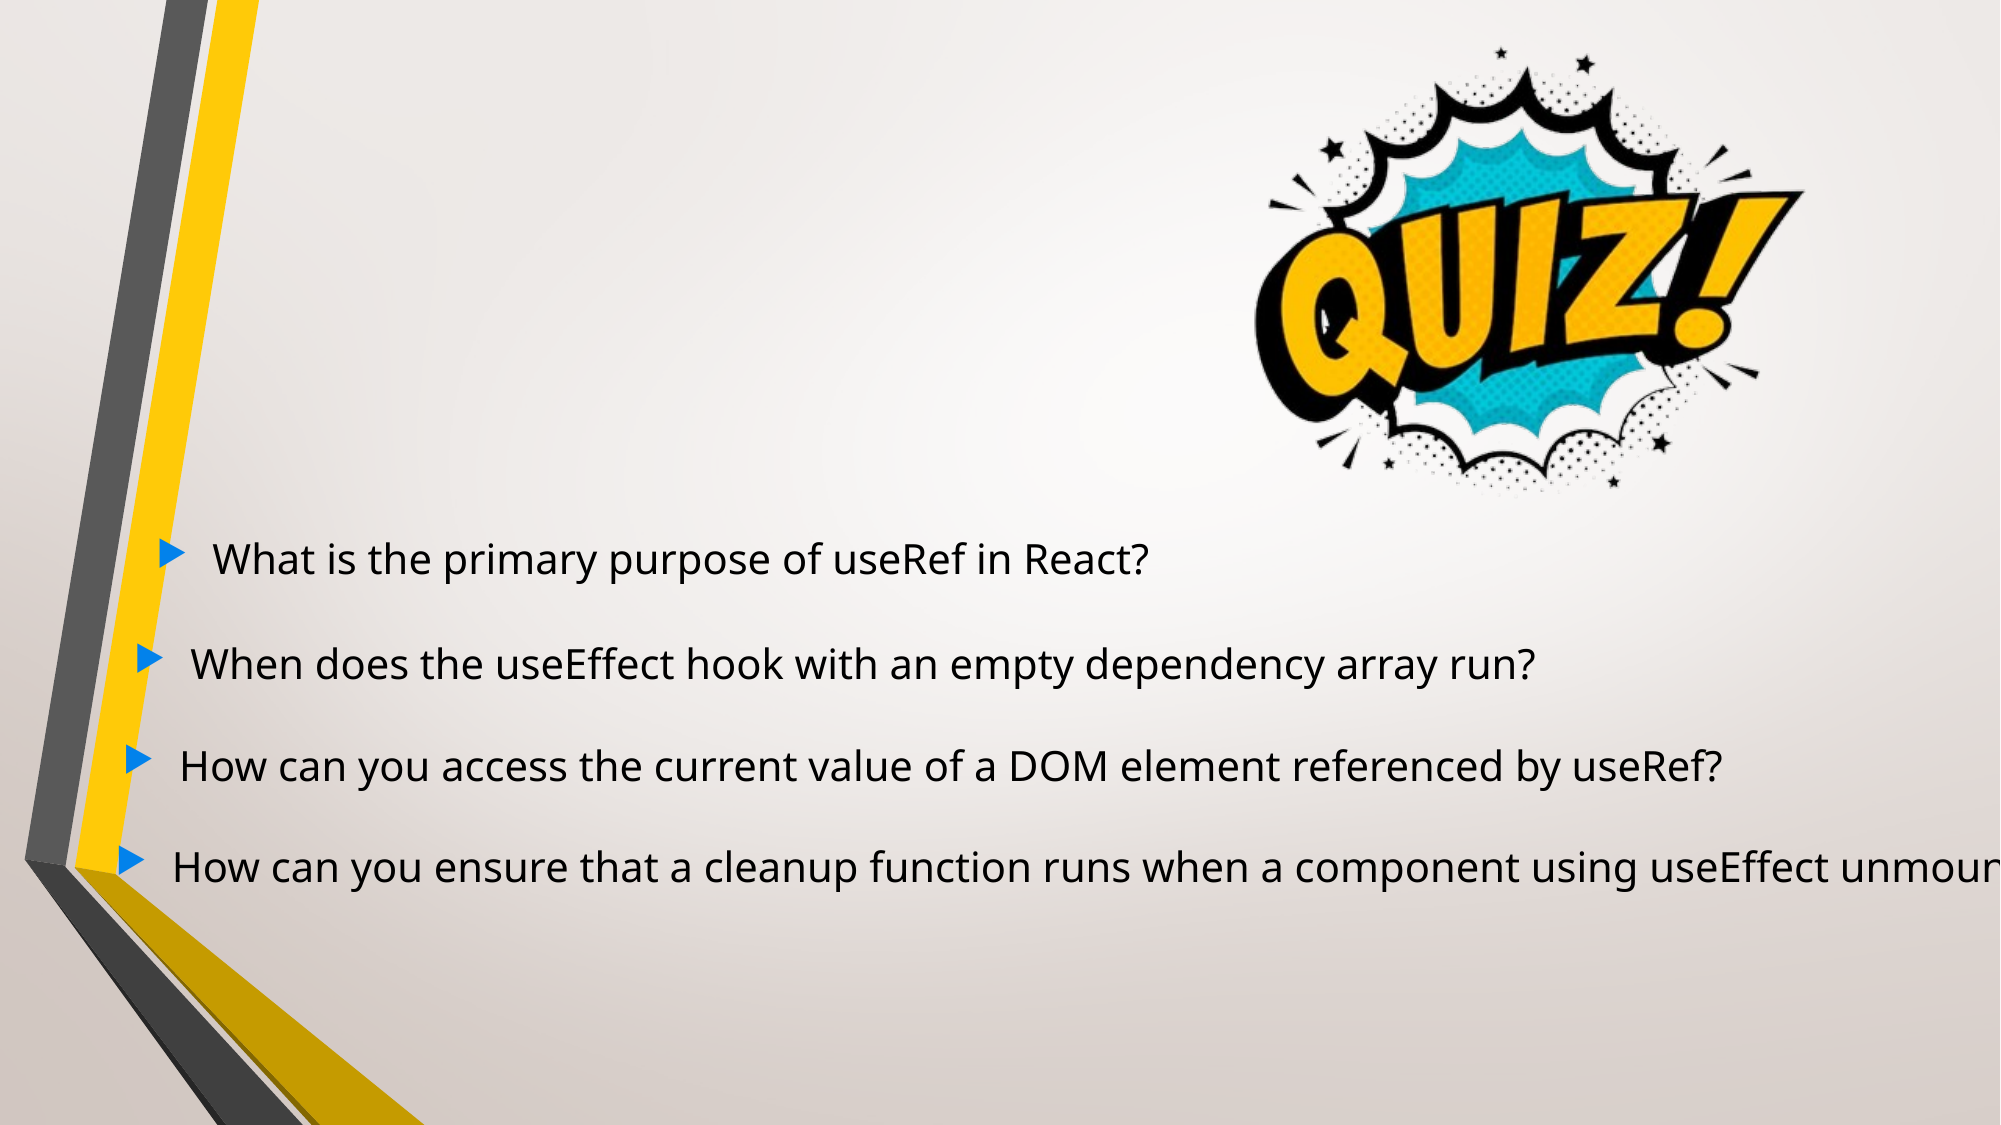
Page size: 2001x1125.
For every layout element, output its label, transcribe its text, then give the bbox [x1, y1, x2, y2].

picture [1175, 13, 1869, 528]
text_box When does the useEffect hook with an empty dependency array run? [119, 630, 1551, 696]
text_box What is the primary purpose of useRef in React? [141, 525, 1165, 591]
text_box How can you ensure that a cleanup function runs when a component using useEffect unmounts? [100, 833, 2000, 898]
text_box How can you access the current value of a DOM element referenced by useRef? [108, 731, 1738, 797]
